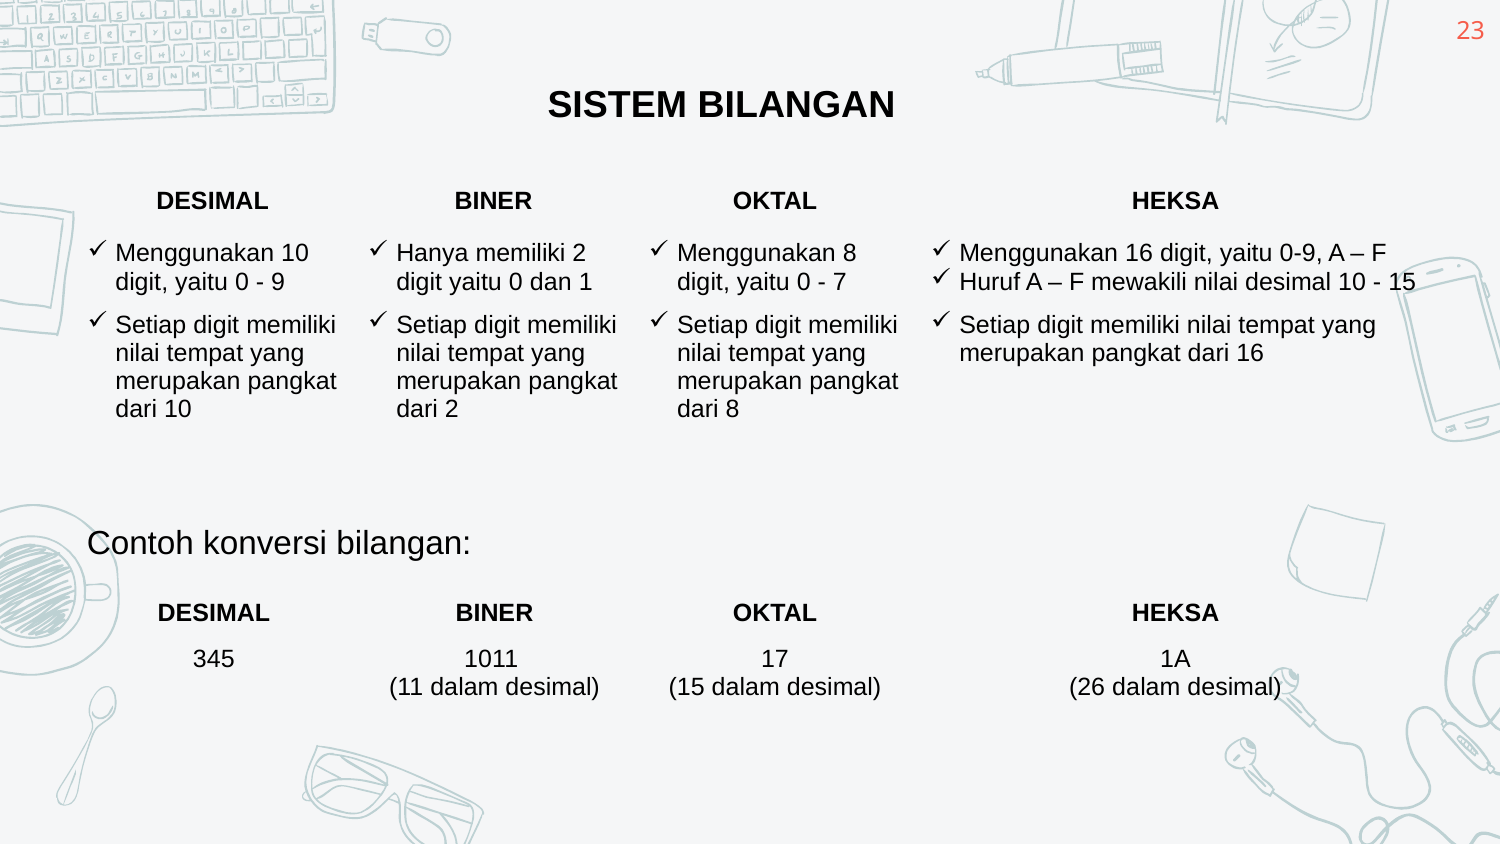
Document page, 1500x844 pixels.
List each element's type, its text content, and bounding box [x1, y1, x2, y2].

table_cell 1A (26 dalam desimal) [916, 637, 1435, 736]
table_header HEKSA [916, 179, 1435, 232]
table_cell Setiap digit memiliki nilai tempat yang merupakan pangkat dari 2 [353, 303, 634, 458]
table_header DESIMAL [72, 179, 353, 232]
table_header OKTAL [634, 179, 916, 232]
table_cell Hanya memiliki 2 digit yaitu 0 dan 1 [353, 232, 634, 303]
table_cell Setiap digit memiliki nilai tempat yang merupakan pangkat dari 8 [634, 303, 916, 458]
table_cell Menggunakan 8 digit, yaitu 0 - 7 [634, 232, 916, 303]
table_cell Menggunakan 10 digit, yaitu 0 - 9 [72, 232, 353, 303]
table_cell Menggunakan 16 digit, yaitu 0-9, A – F Huruf A – F mewakili nilai desimal 10 - 15 [916, 232, 1435, 303]
text_box Contoh konversi bilangan: [49, 506, 585, 571]
slide_number 23 [1435, 0, 1500, 53]
table_cell 1011 (11 dalam desimal) [355, 637, 634, 736]
table_cell Setiap digit memiliki nilai tempat yang merupakan pangkat dari 10 [72, 303, 353, 458]
table_header HEKSA [916, 591, 1435, 637]
table_cell 345 [72, 637, 355, 736]
table_header DESIMAL [72, 591, 355, 637]
table_header OKTAL [634, 591, 916, 637]
table_cell 17 (15 dalam desimal) [634, 637, 916, 736]
table_header BINER [353, 179, 634, 232]
text_box SISTEM BILANGAN [509, 65, 928, 137]
table_header BINER [355, 591, 634, 637]
table_cell Setiap digit memiliki nilai tempat yang merupakan pangkat dari 16 [916, 303, 1435, 458]
